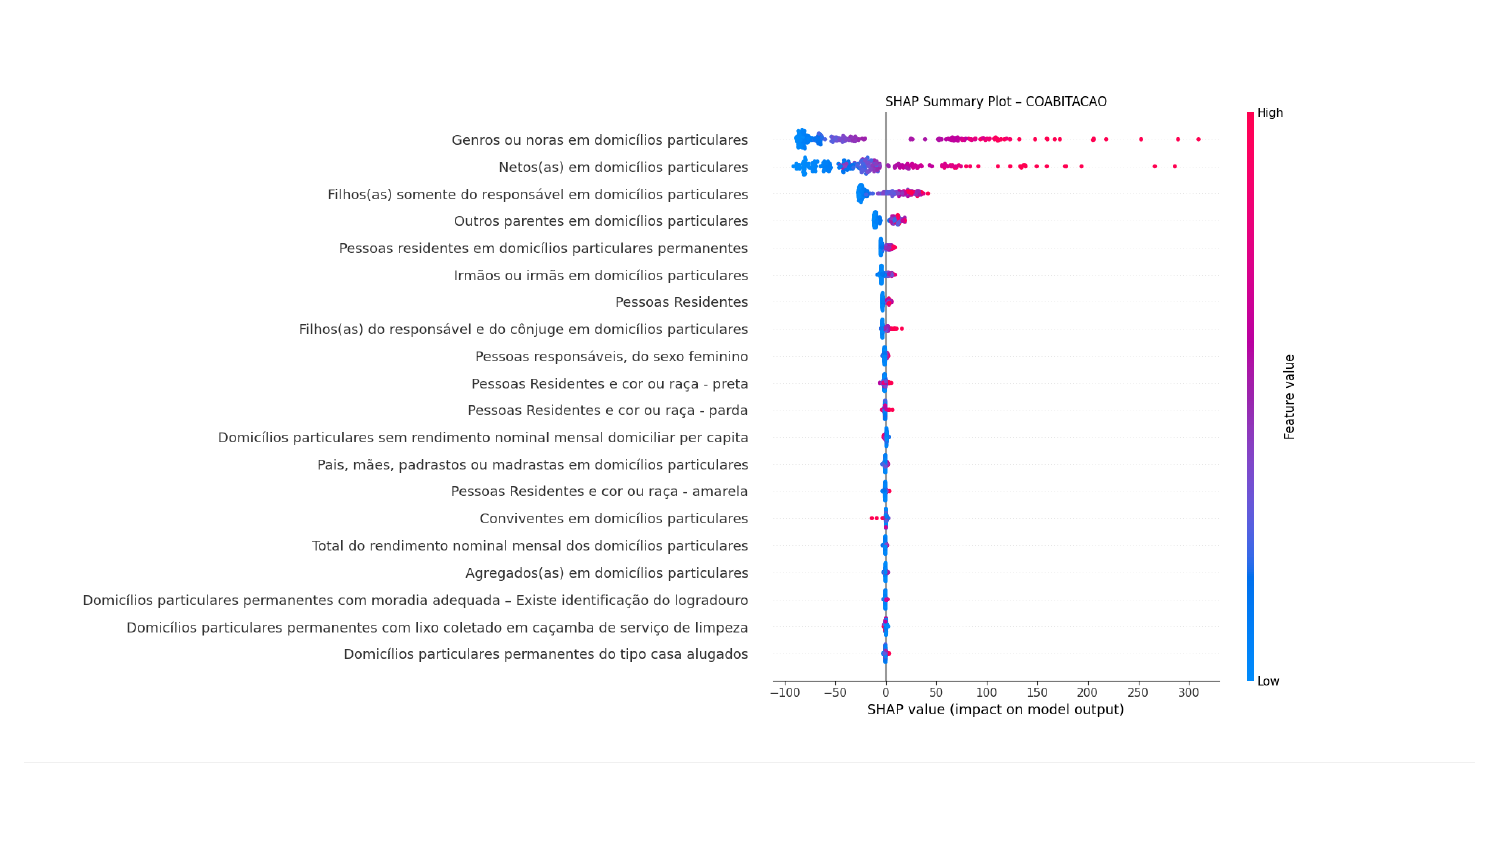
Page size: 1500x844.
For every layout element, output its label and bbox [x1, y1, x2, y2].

picture [24, 24, 1476, 763]
